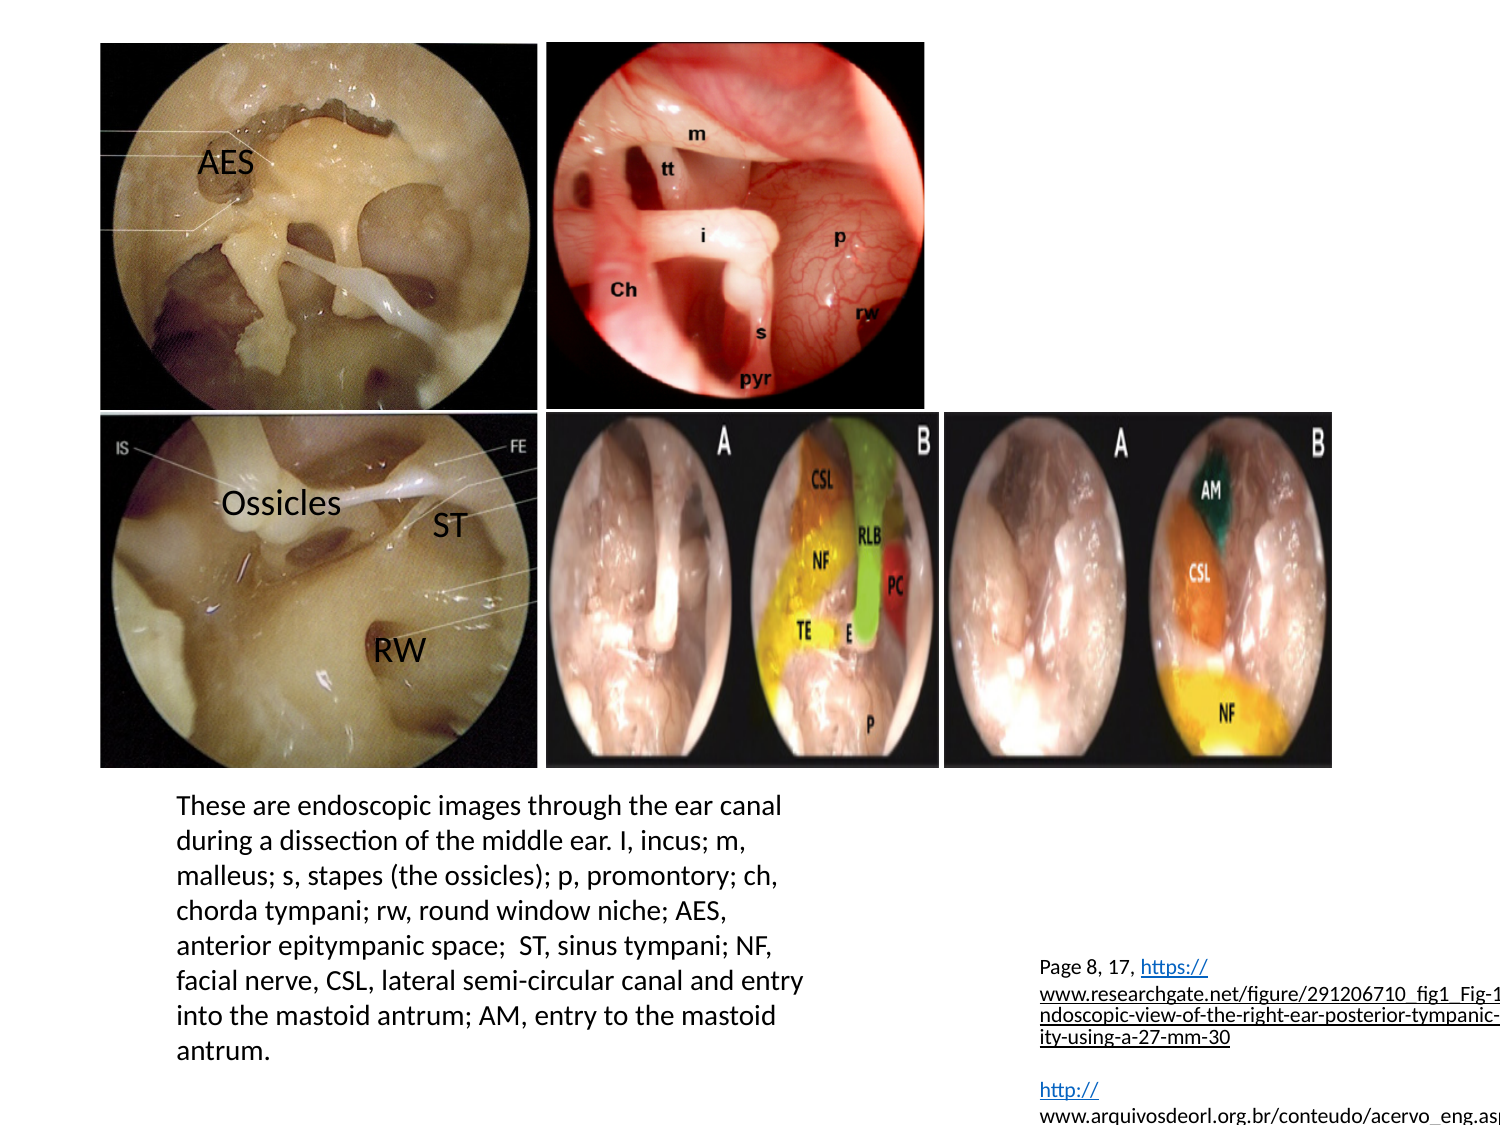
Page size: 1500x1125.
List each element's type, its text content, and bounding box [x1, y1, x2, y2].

text_box Page 8, 17, https://www.researchgate.net/figure/291206710_fig1_Fig-1-Endoscopic-view-of-the-right-ear-posterior-tympanic-cavity-using-a-27-mm-30 http://www.arquivosdeorl.org.br/conteudo/acervo_eng.asp?Id=653 [1024, 945, 1500, 1118]
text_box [100, 42, 1332, 768]
text_box These are endoscopic images through the ear canal during a dissection of the middle ear. I, incus; m, malleus; s, stapes (the ossicles); p, promontory; ch, chorda tympani; rw, round window niche; AES, anterior epitympanic space; ST, sinus tympani; NF, facial nerve, CSL, lateral semi-circular canal and entry into the mastoid antrum; AM, entry to the mastoid antrum. [161, 779, 842, 1074]
